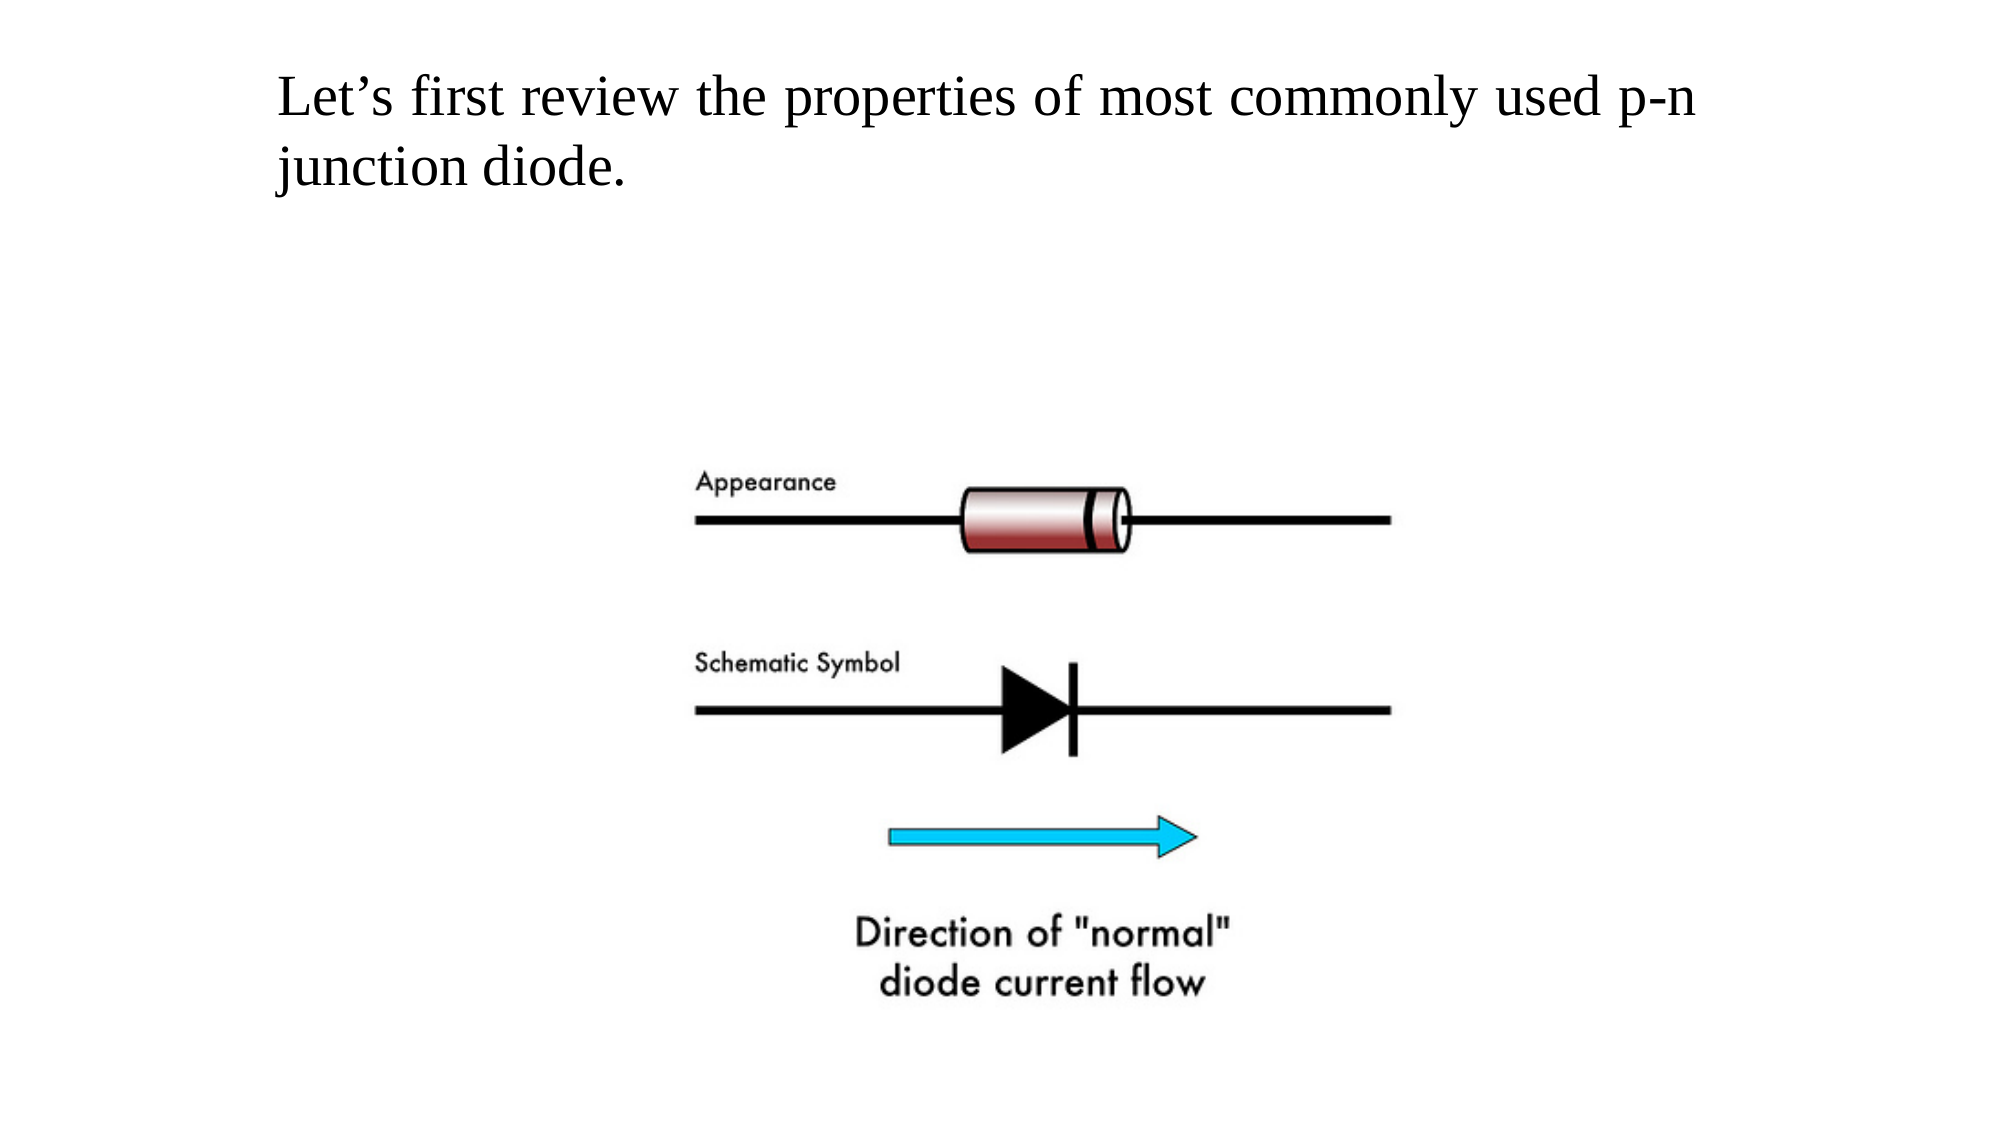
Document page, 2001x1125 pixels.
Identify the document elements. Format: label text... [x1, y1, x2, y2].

text_box Let’s first review the properties of most commonly used p-n junction diode. [262, 49, 1713, 205]
picture [587, 380, 1501, 1066]
